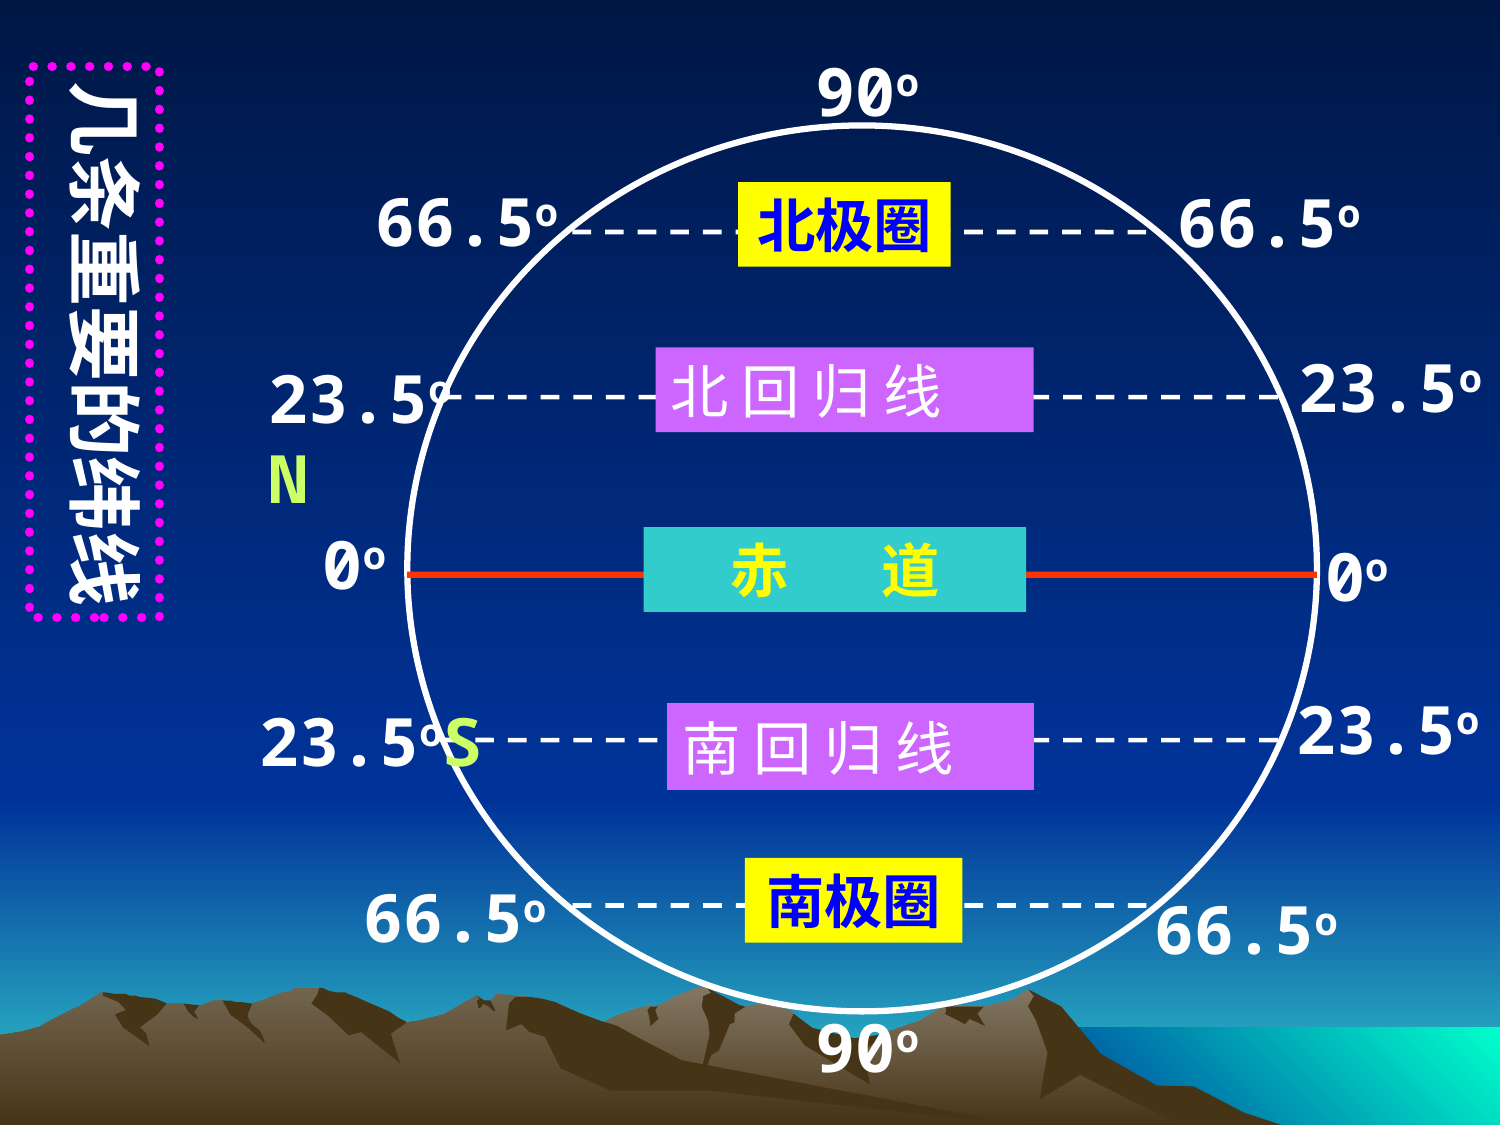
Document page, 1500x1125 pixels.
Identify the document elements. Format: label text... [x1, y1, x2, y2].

text_box 66.5o [1128, 880, 1365, 976]
text_box 23.5o [1281, 680, 1500, 776]
text_box 0o [301, 524, 408, 610]
text_box 23.5o [1284, 338, 1500, 434]
text_box 66.5o [360, 172, 573, 348]
text_box 0o [1310, 527, 1403, 622]
text_box [408, 129, 1315, 574]
text_box 66.5o [324, 868, 585, 964]
text_box [408, 575, 1314, 1008]
text_box 90o [801, 42, 934, 138]
text_box 赤 道 [643, 527, 1027, 612]
text_box 北极圈 [738, 182, 951, 267]
text_box 南极圈 [744, 857, 963, 943]
text_box 23.5oS [244, 692, 502, 788]
text_box 几条重要的纬线 [29, 66, 160, 618]
text_box 90o [801, 998, 934, 1094]
text_box 南 回 归 线 [667, 704, 1034, 789]
text_box 23.5oN [253, 349, 502, 524]
text_box 北 回 归 线 [655, 347, 1034, 433]
text_box 66.5o [1162, 173, 1376, 268]
